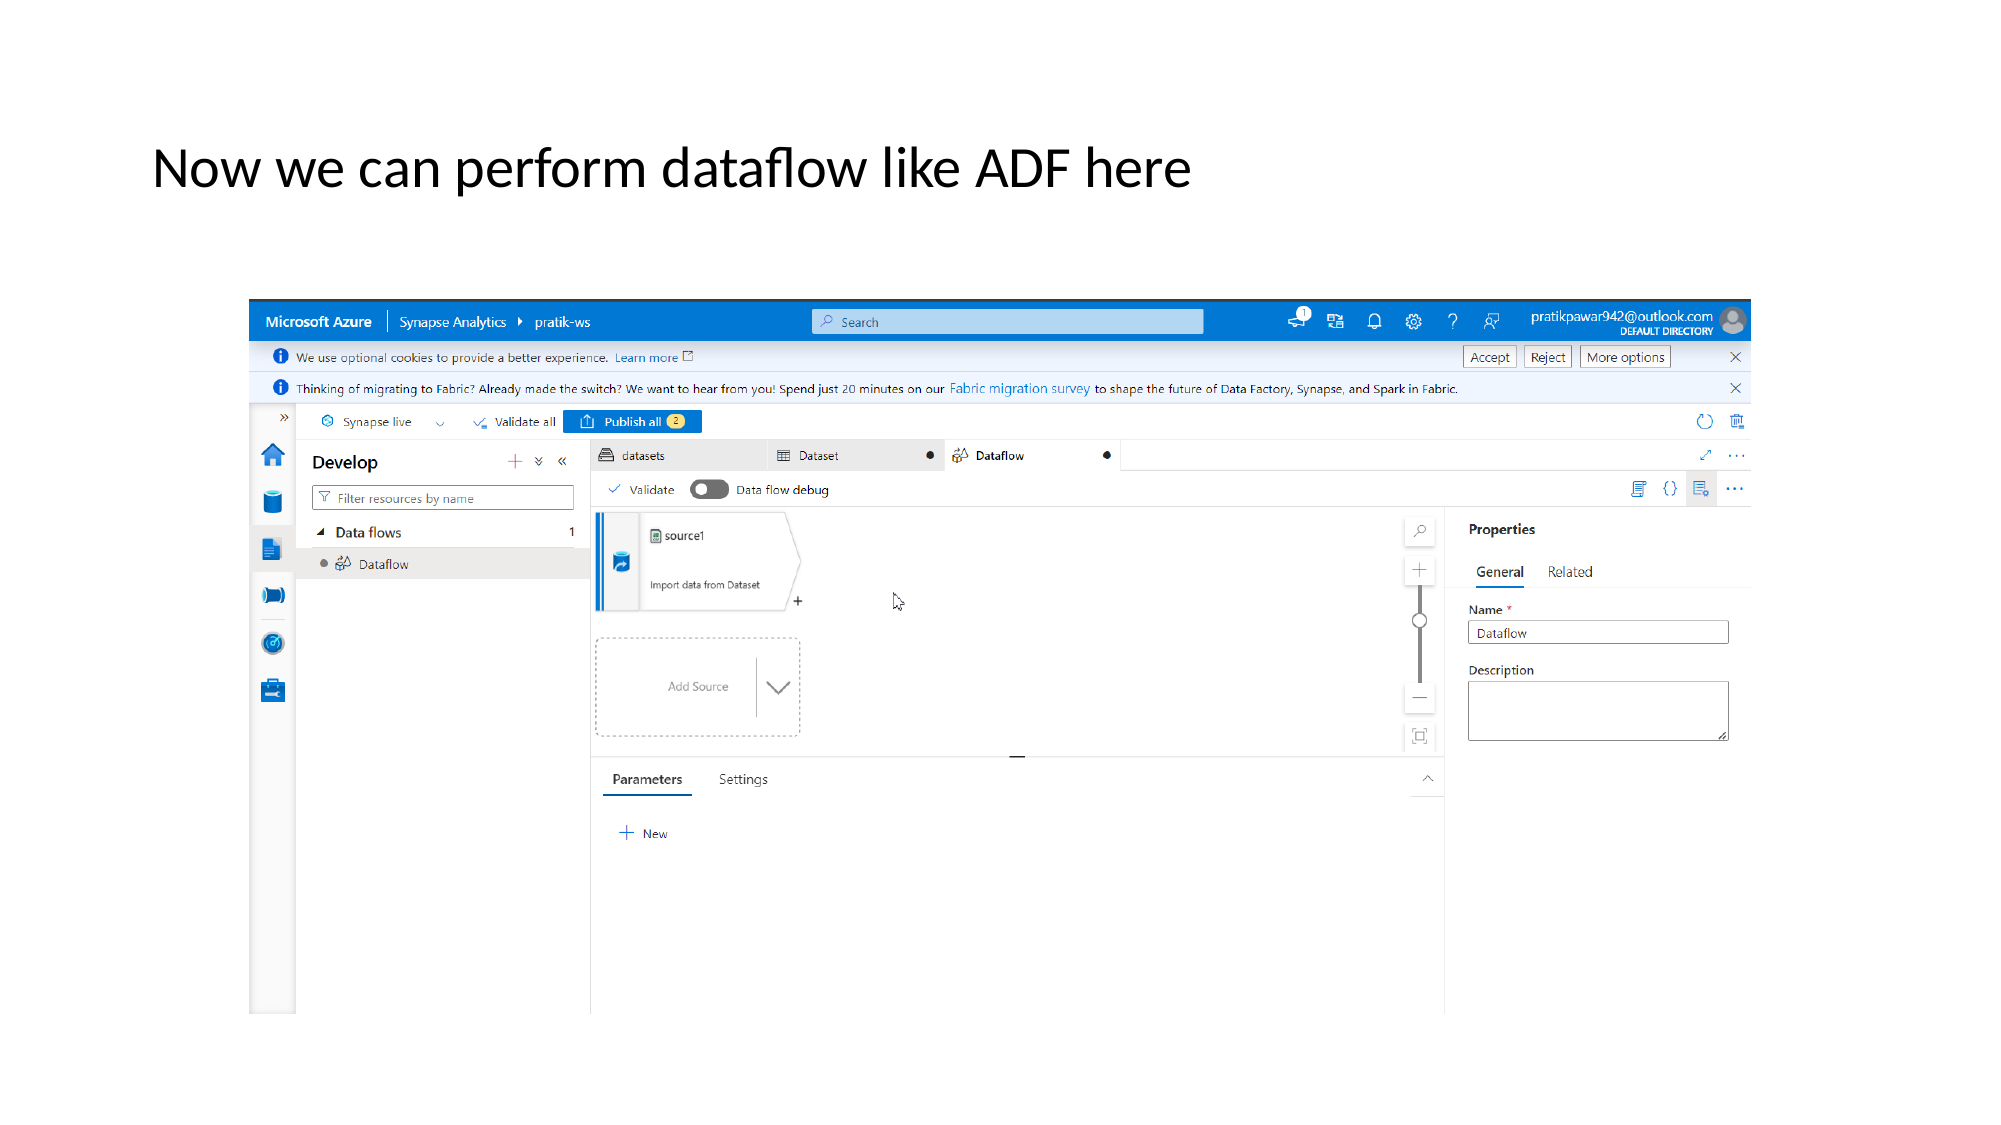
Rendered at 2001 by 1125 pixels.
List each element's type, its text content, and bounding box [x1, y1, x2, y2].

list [249, 299, 1751, 1014]
title Now we can perform dataflow like ADF here [137, 59, 1863, 278]
